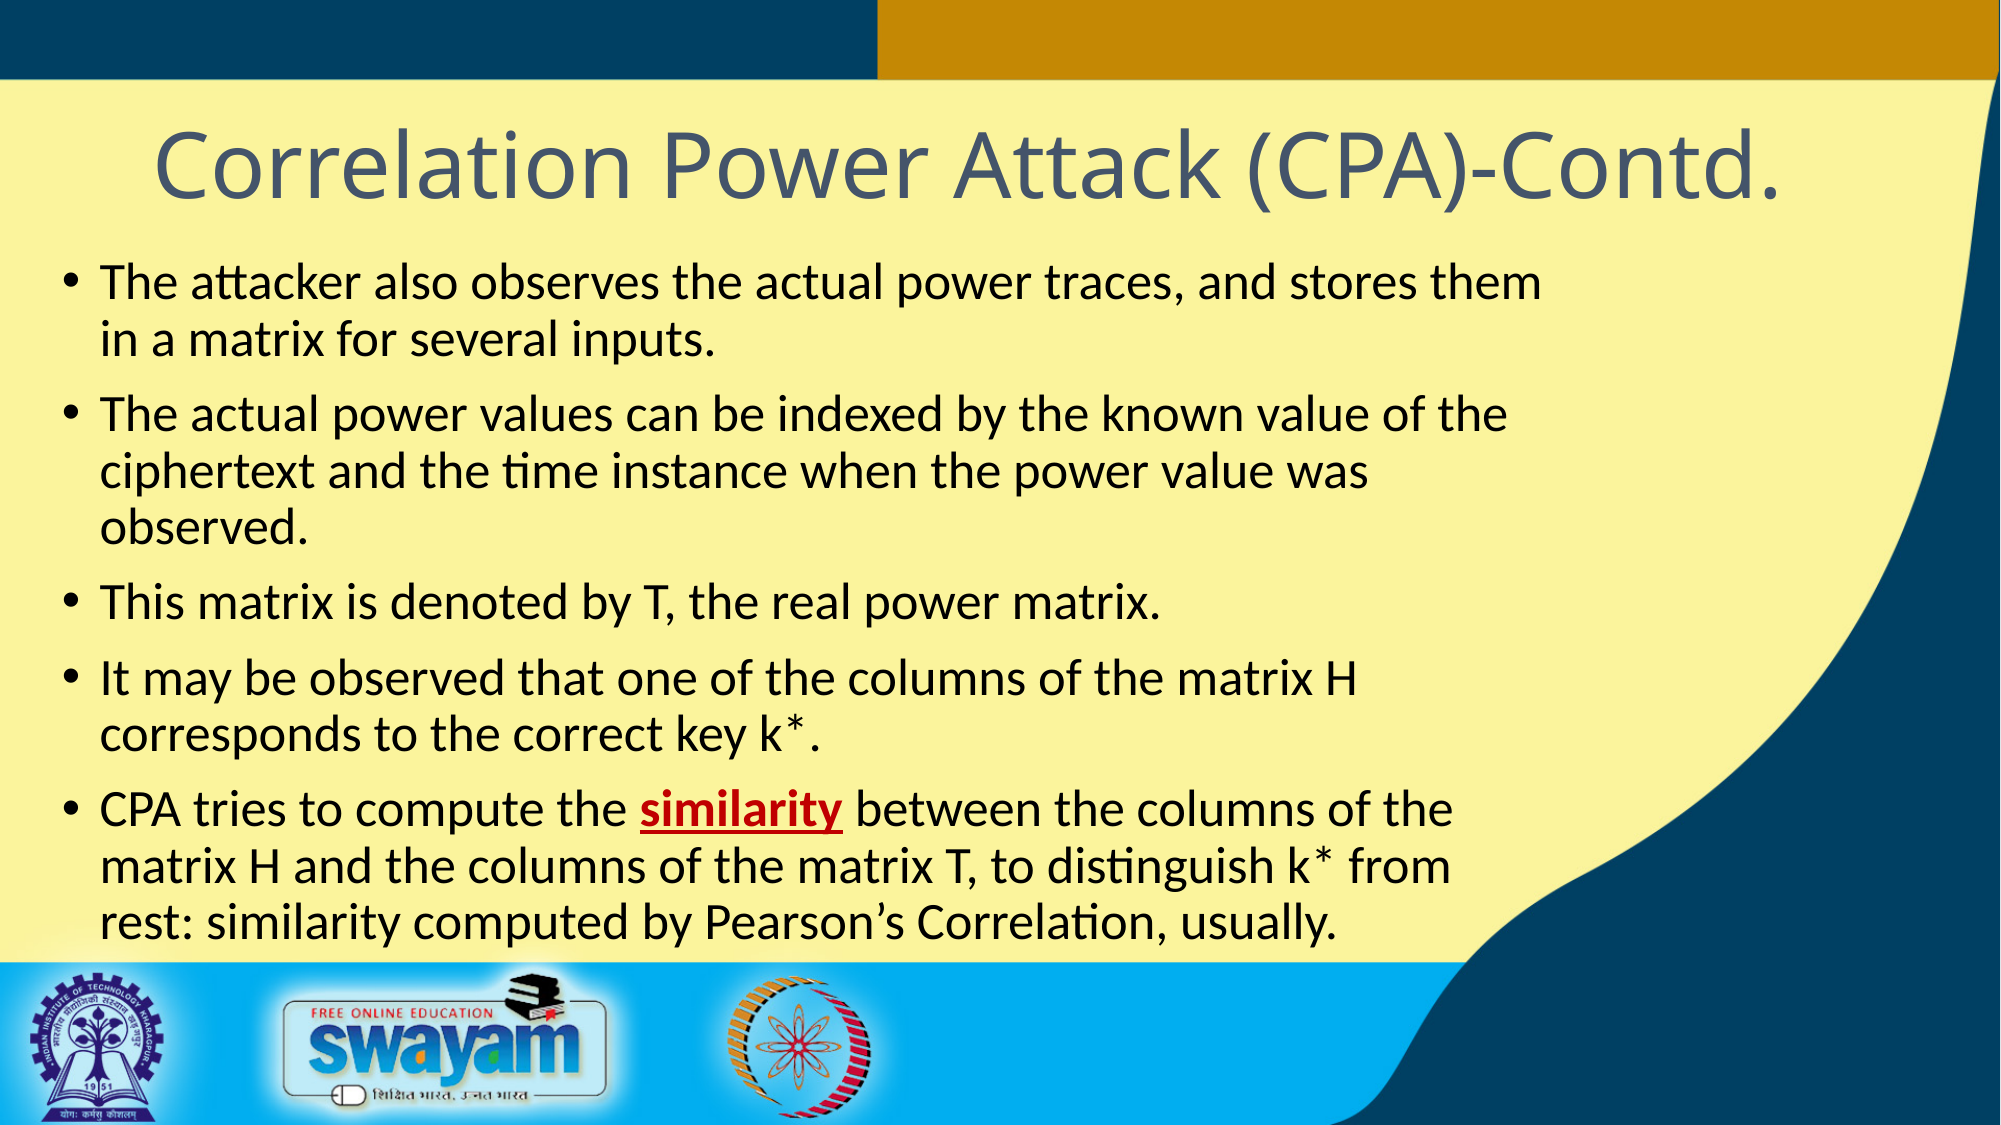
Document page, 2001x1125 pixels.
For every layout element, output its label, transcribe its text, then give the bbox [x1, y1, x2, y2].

title Correlation Power Attack (CPA)-Contd. [137, 59, 1863, 278]
picture [1425, 1016, 1433, 1023]
picture [0, 0, 2001, 1125]
list The attacker also observes the actual power traces, and stores them in a matrix for several inputs. The actual power values can be indexed by the known value of the ciphertext and the time instance when the power value was observed. This matrix is denoted by T, the real power matrix. It may be observed that one of the columns of the matrix H corresponds to the correct key k*. CPA tries to compute the similarity between the columns of the matrix H and the columns of the matrix T, to distinguish k* from rest: similarity computed by Pearson’s Correlation, usually. [46, 247, 1588, 961]
